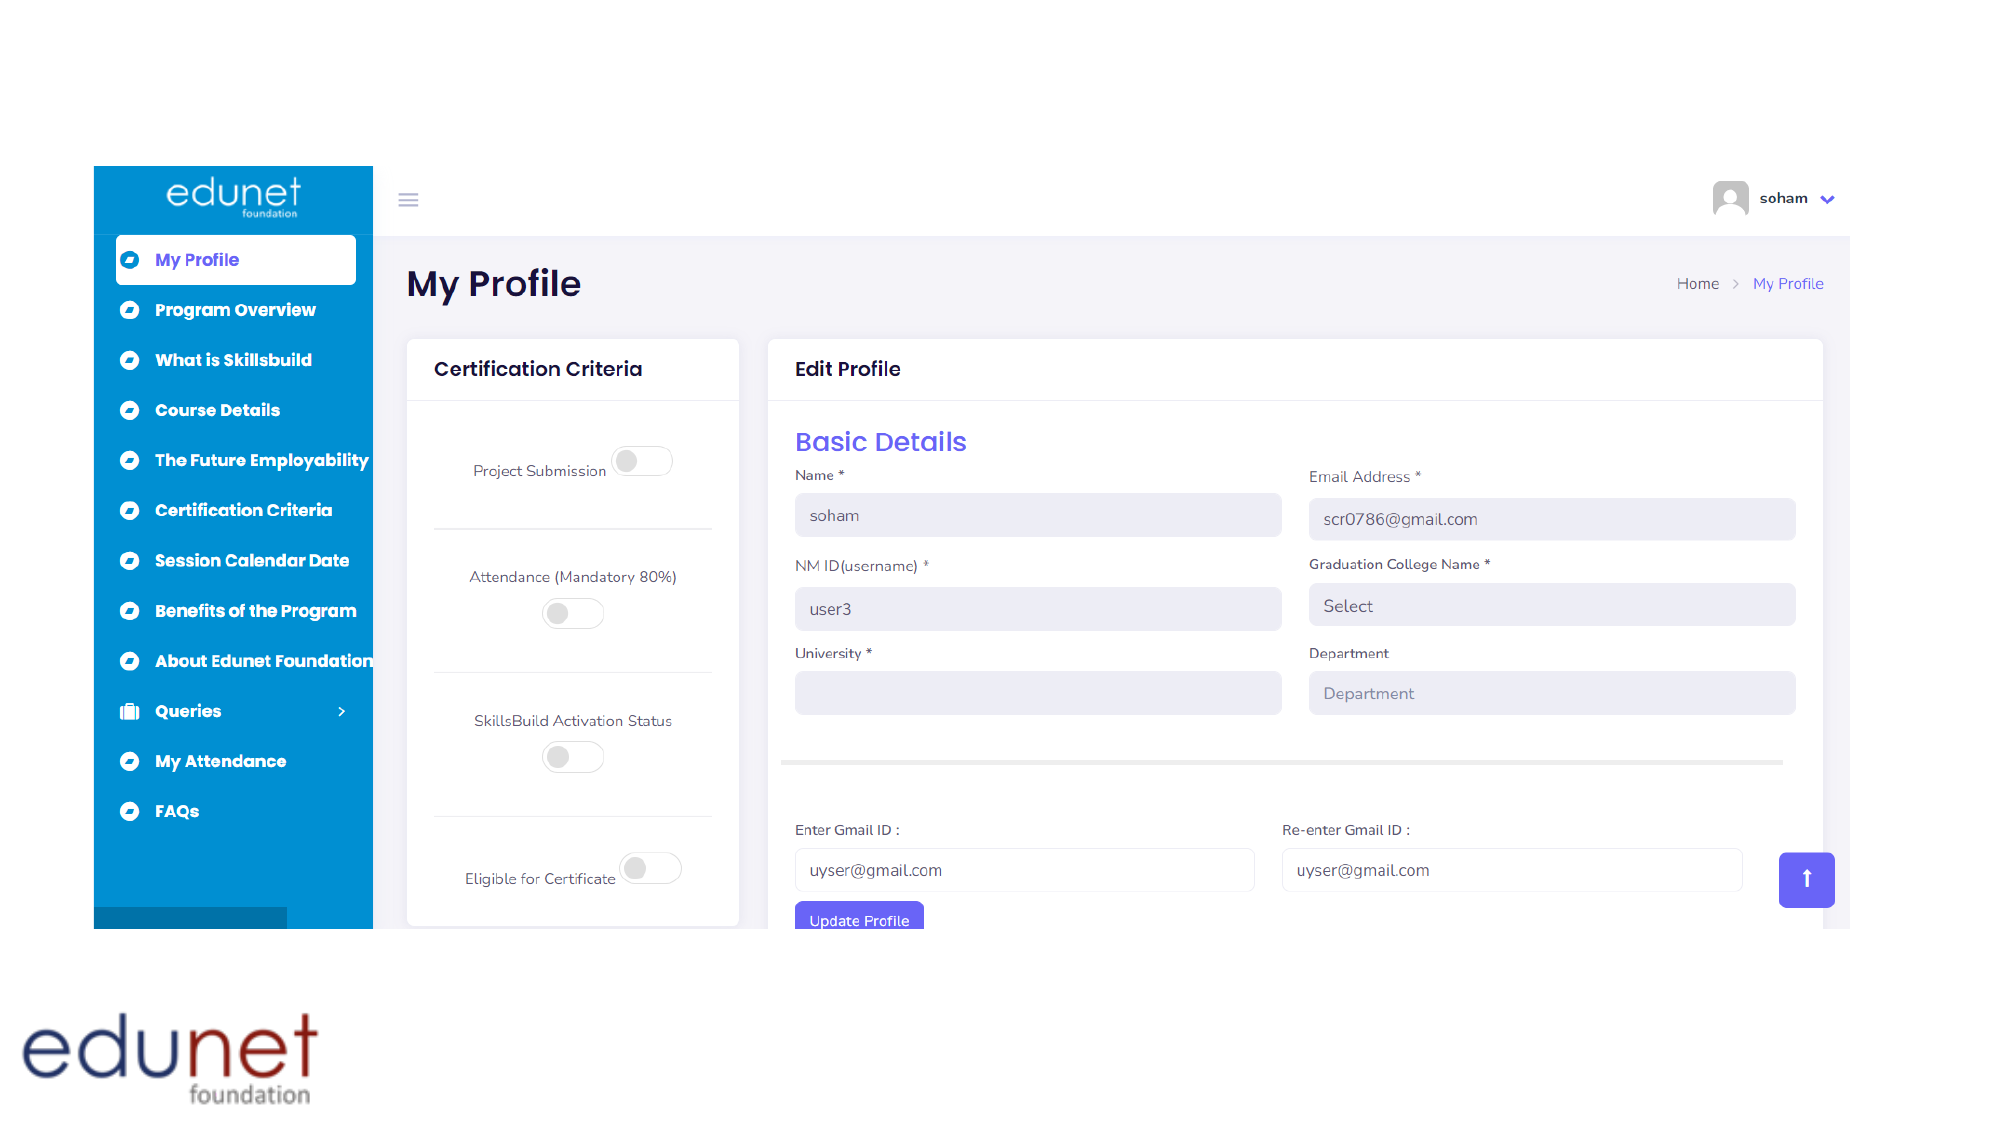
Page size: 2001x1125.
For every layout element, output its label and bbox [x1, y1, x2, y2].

picture [261, 354, 294, 366]
picture [181, 709, 212, 717]
picture [300, 607, 327, 620]
picture [244, 405, 249, 415]
picture [237, 458, 245, 465]
picture [121, 602, 139, 619]
picture [156, 454, 186, 465]
picture [268, 505, 278, 515]
picture [250, 408, 259, 415]
picture [156, 806, 163, 816]
picture [310, 555, 338, 566]
picture [315, 454, 335, 465]
picture [295, 457, 303, 465]
picture [278, 303, 290, 315]
picture [343, 454, 361, 465]
picture [169, 655, 187, 667]
picture [121, 752, 139, 770]
picture [156, 505, 166, 515]
picture [288, 558, 305, 566]
picture [121, 451, 139, 469]
picture [299, 507, 307, 515]
picture [209, 508, 216, 515]
picture [187, 557, 193, 566]
picture [156, 756, 169, 766]
picture [243, 185, 261, 205]
picture [284, 658, 316, 667]
picture [281, 505, 297, 515]
picture [219, 185, 238, 206]
picture [211, 755, 275, 767]
picture [233, 658, 241, 666]
picture [235, 354, 240, 365]
picture [203, 306, 212, 315]
picture [121, 301, 139, 318]
picture [250, 606, 254, 616]
picture [167, 607, 197, 616]
picture [278, 454, 295, 470]
picture [361, 458, 368, 470]
picture [276, 656, 283, 666]
picture [340, 608, 356, 616]
picture [213, 357, 219, 366]
picture [197, 355, 201, 365]
picture [174, 759, 180, 771]
picture [207, 407, 215, 415]
picture [166, 806, 175, 816]
picture [157, 555, 174, 566]
picture [201, 455, 235, 465]
picture [117, 235, 355, 284]
picture [167, 185, 188, 206]
picture [17, 1010, 321, 1110]
picture [177, 557, 184, 566]
picture [235, 305, 247, 315]
picture [257, 605, 277, 616]
picture [272, 407, 279, 415]
picture [121, 652, 139, 670]
picture [121, 802, 139, 820]
picture [244, 656, 270, 667]
picture [290, 178, 300, 204]
picture [251, 455, 257, 465]
picture [156, 305, 164, 315]
picture [262, 403, 269, 415]
picture [157, 706, 167, 719]
picture [238, 507, 262, 515]
picture [198, 407, 205, 415]
picture [240, 554, 285, 566]
picture [266, 185, 286, 206]
picture [260, 458, 269, 465]
picture [156, 606, 165, 616]
picture [319, 654, 350, 666]
picture [121, 401, 139, 419]
picture [169, 408, 177, 415]
picture [215, 307, 224, 315]
picture [268, 210, 283, 217]
picture [259, 306, 275, 315]
picture [157, 656, 166, 666]
picture [167, 307, 193, 318]
picture [157, 354, 176, 365]
picture [217, 607, 224, 616]
picture [121, 552, 139, 569]
picture [249, 307, 255, 315]
picture [177, 806, 188, 819]
picture [191, 808, 198, 816]
picture [214, 708, 220, 716]
picture [328, 607, 337, 616]
picture [213, 656, 219, 666]
picture [310, 507, 331, 515]
picture [225, 355, 232, 365]
picture [255, 212, 267, 217]
picture [282, 606, 298, 616]
picture [243, 210, 251, 217]
picture [193, 177, 213, 206]
picture [169, 503, 206, 515]
picture [221, 405, 241, 415]
picture [198, 756, 210, 766]
picture [121, 502, 139, 519]
picture [180, 358, 194, 365]
picture [230, 605, 244, 617]
picture [302, 354, 311, 365]
picture [187, 756, 196, 766]
picture [305, 458, 313, 470]
picture [187, 656, 206, 666]
picture [353, 166, 1850, 929]
picture [278, 759, 285, 766]
picture [295, 306, 307, 315]
picture [180, 408, 188, 415]
picture [121, 351, 139, 369]
picture [340, 557, 348, 566]
picture [245, 353, 253, 365]
picture [121, 705, 139, 719]
picture [157, 405, 166, 415]
picture [308, 307, 315, 315]
picture [170, 709, 178, 716]
picture [196, 307, 201, 315]
picture [196, 557, 220, 566]
picture [219, 505, 235, 515]
picture [191, 455, 199, 465]
picture [199, 605, 214, 616]
picture [221, 655, 230, 666]
